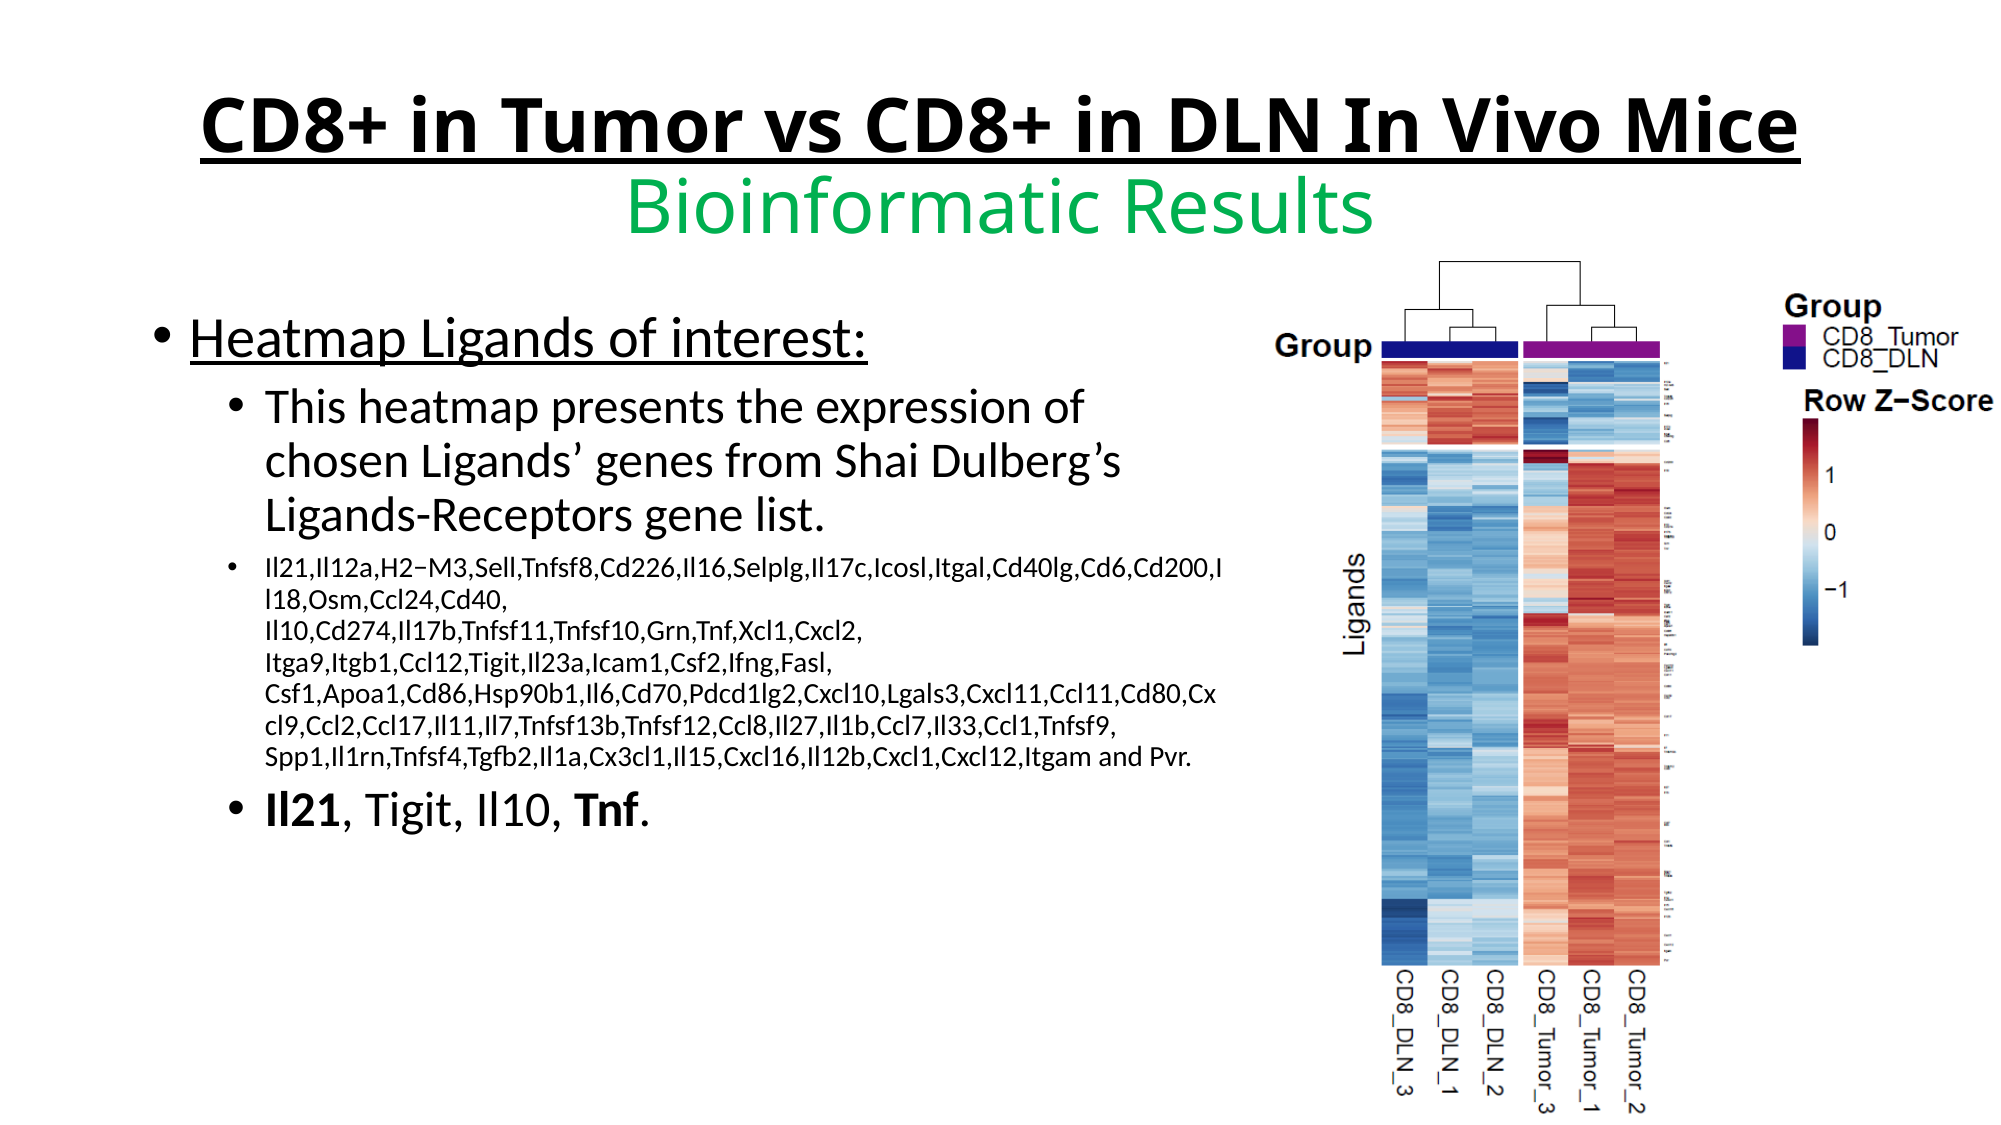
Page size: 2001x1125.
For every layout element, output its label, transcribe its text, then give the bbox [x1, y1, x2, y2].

title CD8+ in Tumor vs CD8+ in DLN In Vivo Mice Bioinformatic Results [137, 59, 1863, 278]
list Heatmap Ligands of interest: This heatmap presents the expression of chosen Ligands’ genes from Shai Dulberg’s Ligands-Receptors gene list. Il21,Il12a,H2−M3,Sell,Tnfsf8,Cd226,Il16,Selplg,Il17c,Icosl,Itgal,Cd40lg,Cd6,Cd200,Il18,Osm,Ccl24,Cd40, Il10,Cd274,Il17b,Tnfsf11,Tnfsf10,Grn,Tnf,Xcl1,Cxcl2, Itga9,Itgb1,Ccl12,Tigit,Il23a,Icam1,Csf2,Ifng,Fasl, Csf1,Apoa1,Cd86,Hsp90b1,Il6,Cd70,Pdcd1lg2,Cxcl10,Lgals3,Cxcl11,Ccl11,Cd80,Cxcl9,Ccl2,Ccl17,Il11,Il7,Tnfsf13b,Tnfsf12,Ccl8,Il27,Il1b,Ccl7,Il33,Ccl1,Tnfsf9, Spp1,Il1rn,Tnfsf4,Tgfb2,Il1a,Cx3cl1,Il15,Cxcl16,Il12b,Cxcl1,Cxcl12,Itgam and Pvr. Il21, Tigit, Il10, Tnf. [137, 299, 1242, 1014]
picture [1261, 259, 2000, 1125]
